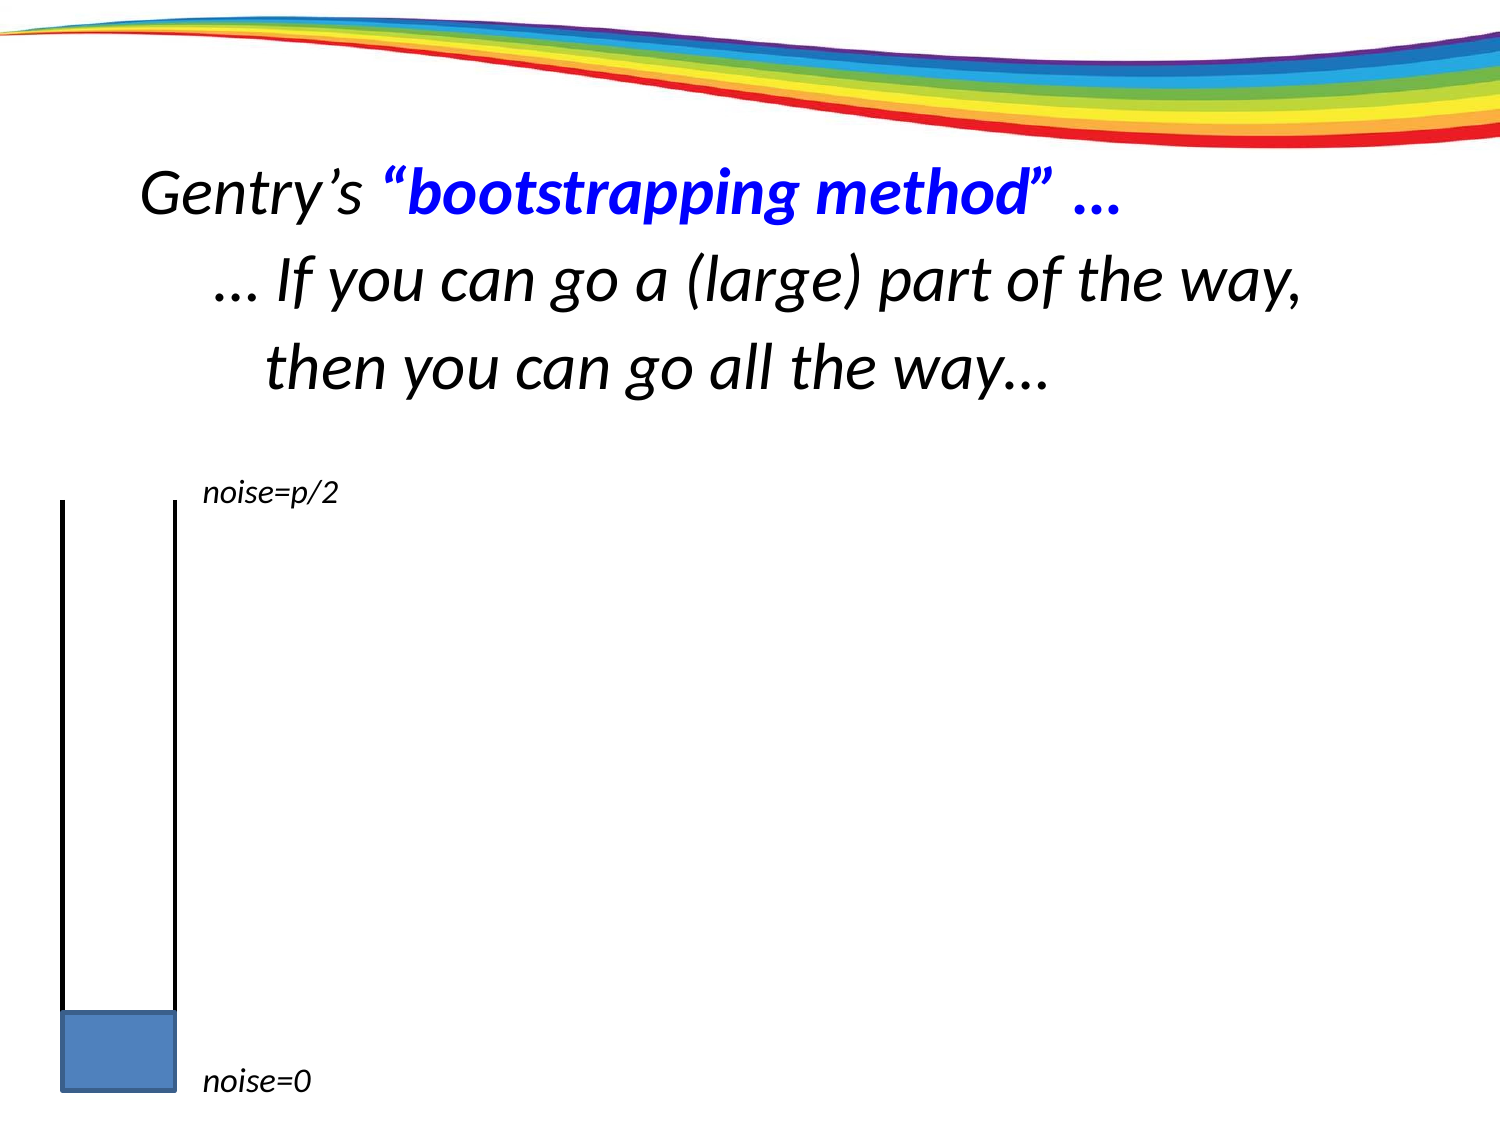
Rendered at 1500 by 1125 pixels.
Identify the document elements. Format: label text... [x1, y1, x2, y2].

text_box … If you can go a (large) part of the way, [200, 199, 1375, 350]
text_box noise=p/2 [187, 462, 363, 519]
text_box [62, 499, 176, 1088]
text_box noise=0 [187, 1050, 363, 1107]
text_box Gentry’s “bootstrapping method” … [125, 112, 1213, 263]
text_box then you can go all the way… [249, 287, 1113, 438]
picture [0, 0, 1500, 563]
